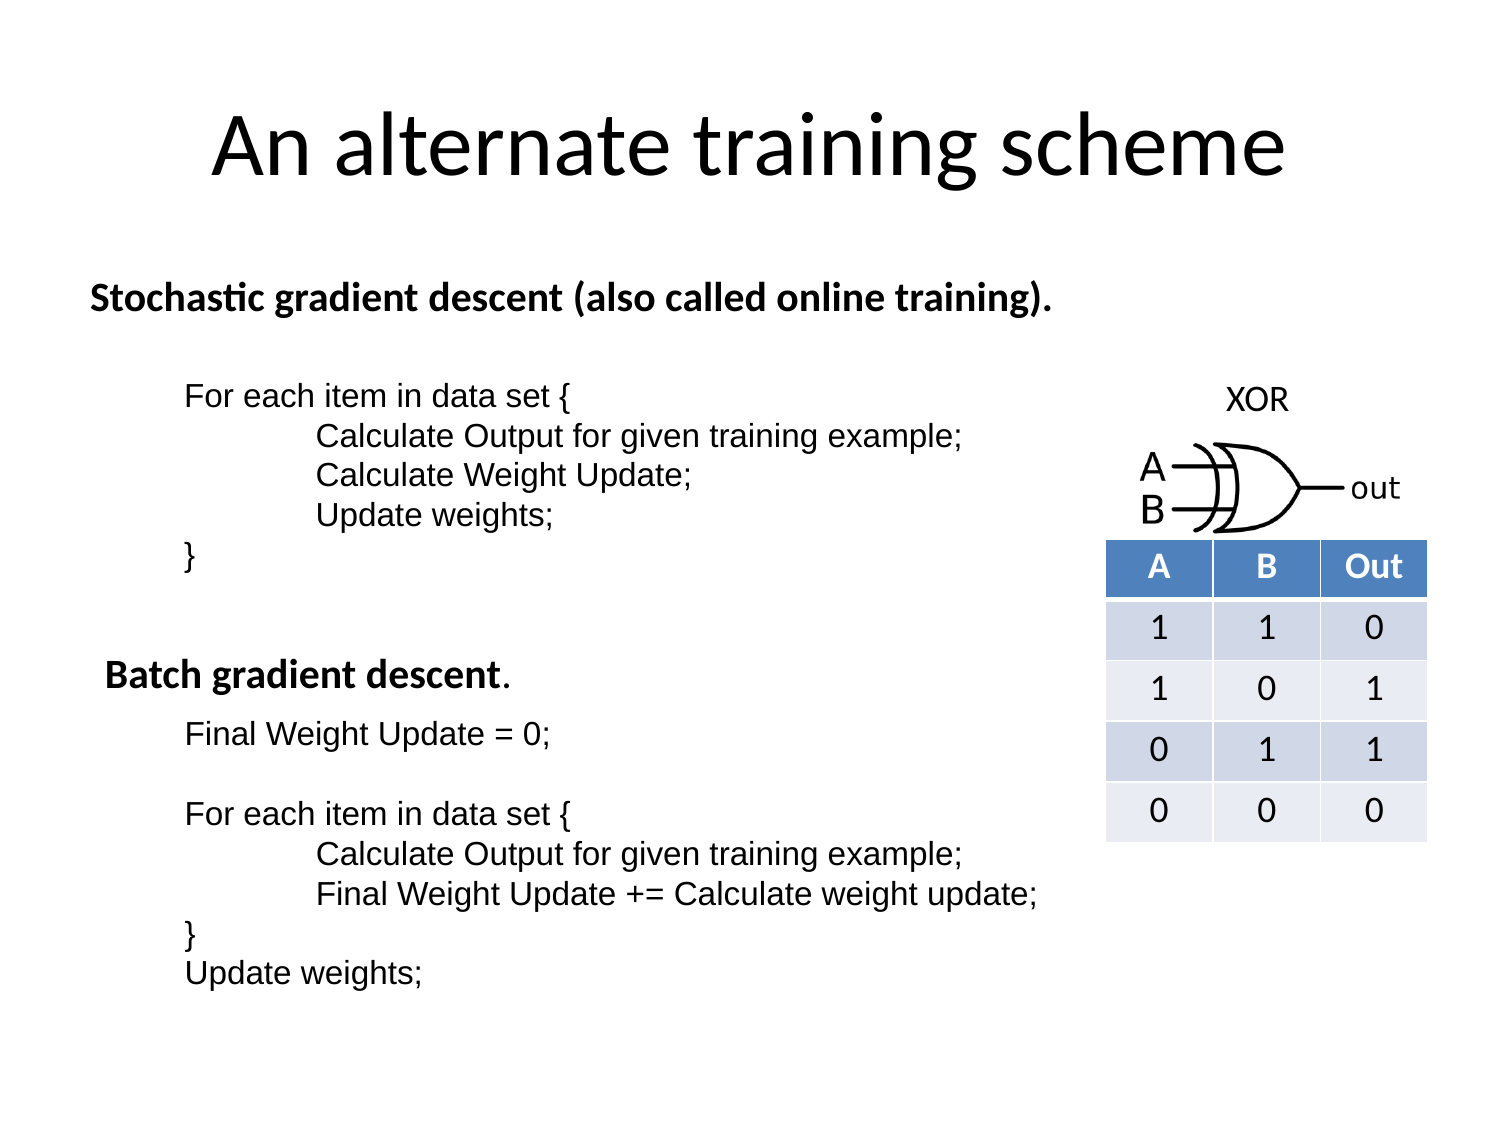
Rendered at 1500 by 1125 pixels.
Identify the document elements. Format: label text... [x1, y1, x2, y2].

text_box XOR [1211, 366, 1305, 427]
table_header B [1214, 545, 1320, 597]
table_cell 0 [1214, 783, 1320, 842]
table_cell 1 [1321, 722, 1427, 781]
table_cell 0 [1214, 661, 1320, 720]
table_cell 1 [1214, 602, 1320, 660]
table_header A [1106, 540, 1212, 597]
table_cell 1 [1321, 661, 1427, 720]
title An alternate training scheme [75, 45, 1425, 233]
text_box Final Weight Update = 0; For each item in data set { Calculate Output for given training example; Final Weight Update += Calculate weight update; } Update weights; [169, 704, 1054, 1045]
table_header Out [1321, 540, 1427, 597]
picture [1134, 438, 1407, 537]
table_cell 0 [1321, 602, 1427, 660]
text_box For each item in data set { Calculate Output for given training example; Calculate Weight Update; Update weights; } [169, 366, 979, 626]
table_cell 1 [1106, 602, 1212, 660]
table_cell 0 [1106, 722, 1212, 781]
text_box Batch gradient descent. [90, 639, 527, 704]
table_cell 1 [1214, 722, 1320, 781]
table_cell 1 [1106, 661, 1212, 720]
table_cell 0 [1321, 783, 1427, 842]
list Stochastic gradient descent (also called online training). [75, 262, 1425, 339]
table_cell 0 [1106, 783, 1212, 842]
